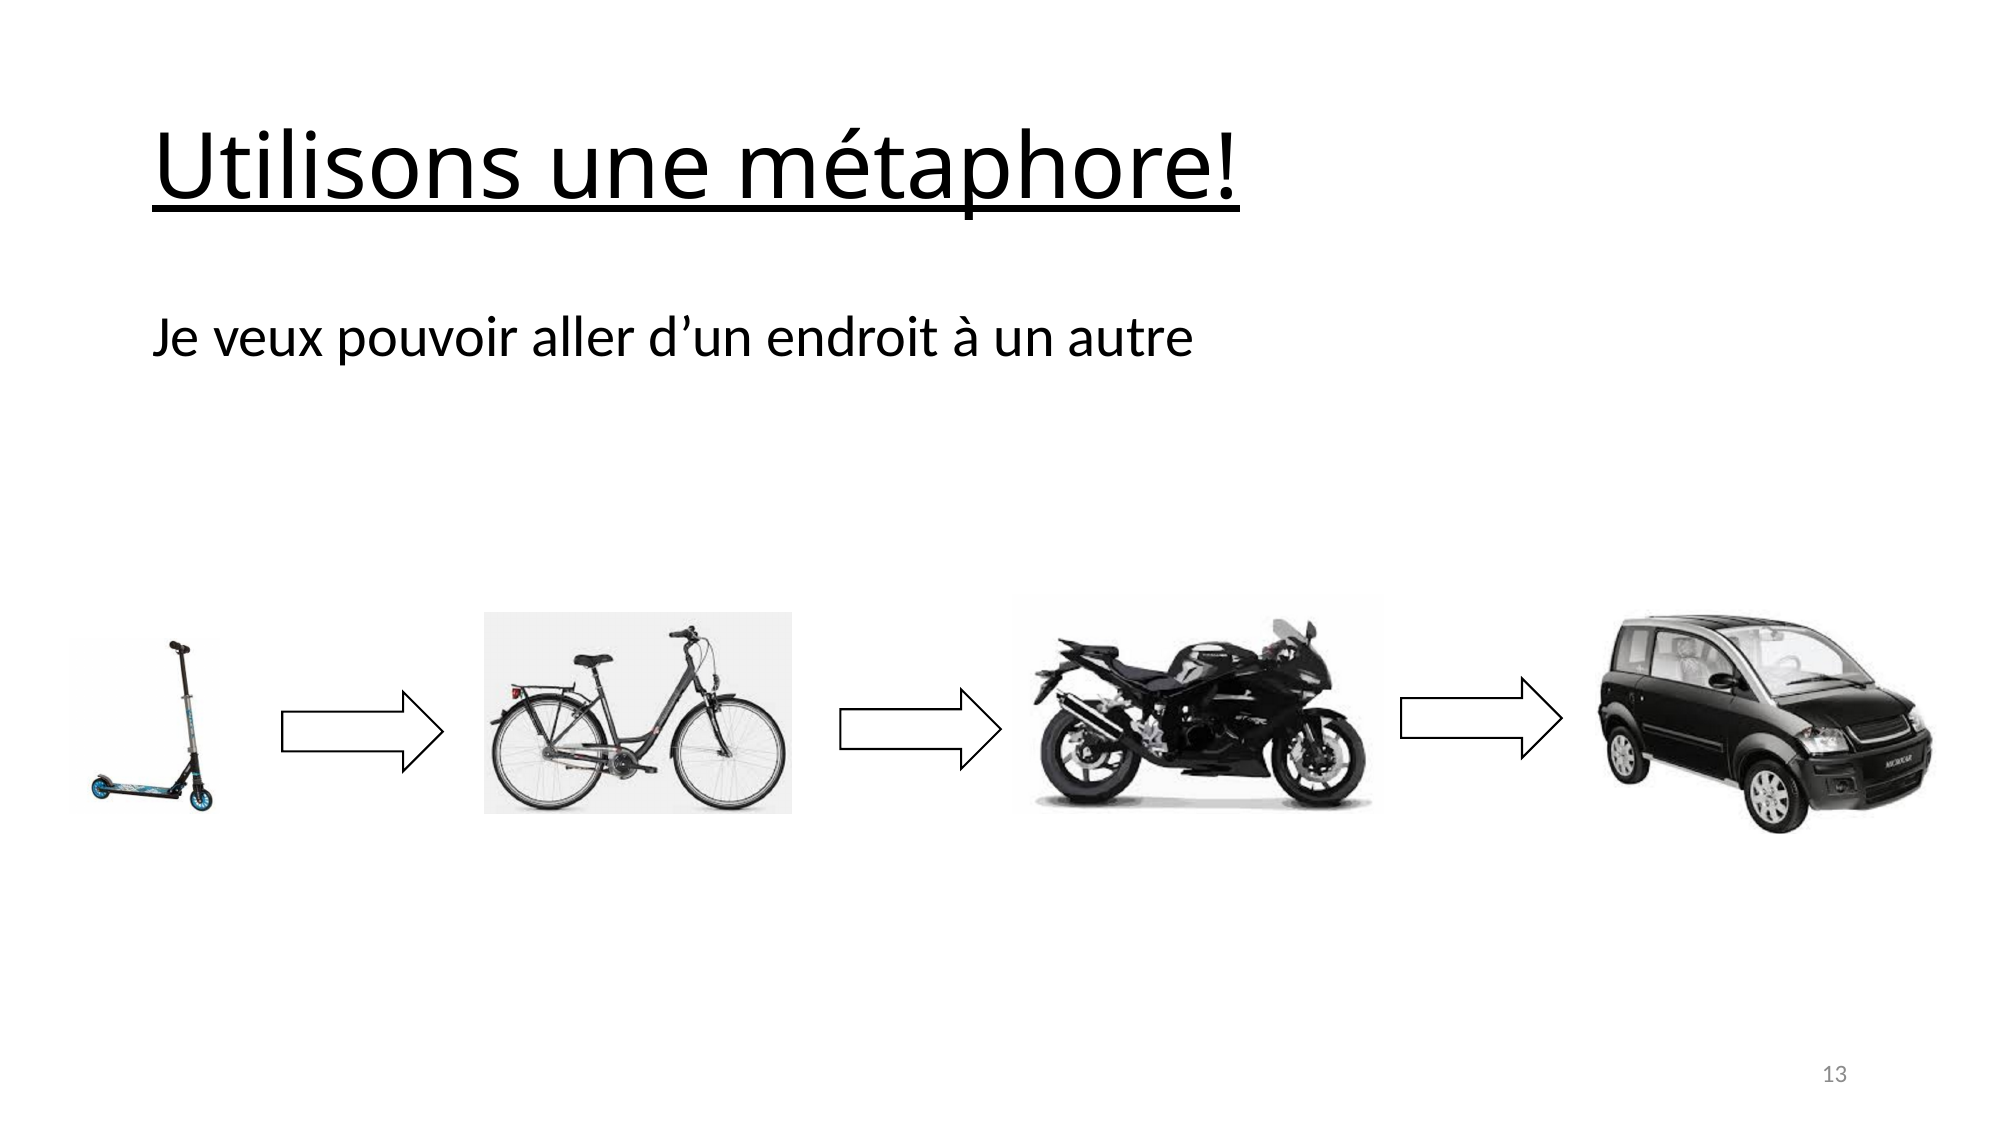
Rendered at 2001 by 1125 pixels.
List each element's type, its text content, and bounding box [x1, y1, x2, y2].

slide_number 13 [1412, 1042, 1863, 1103]
picture [484, 612, 792, 814]
title Utilisons une métaphore! [137, 59, 1863, 278]
text_box [839, 686, 1003, 772]
picture [1012, 594, 1384, 814]
text_box [1400, 675, 1564, 761]
picture [69, 638, 220, 814]
picture [1595, 602, 1937, 834]
text_box [281, 689, 445, 774]
list Je veux pouvoir aller d’un endroit à un autre [137, 298, 1863, 1013]
